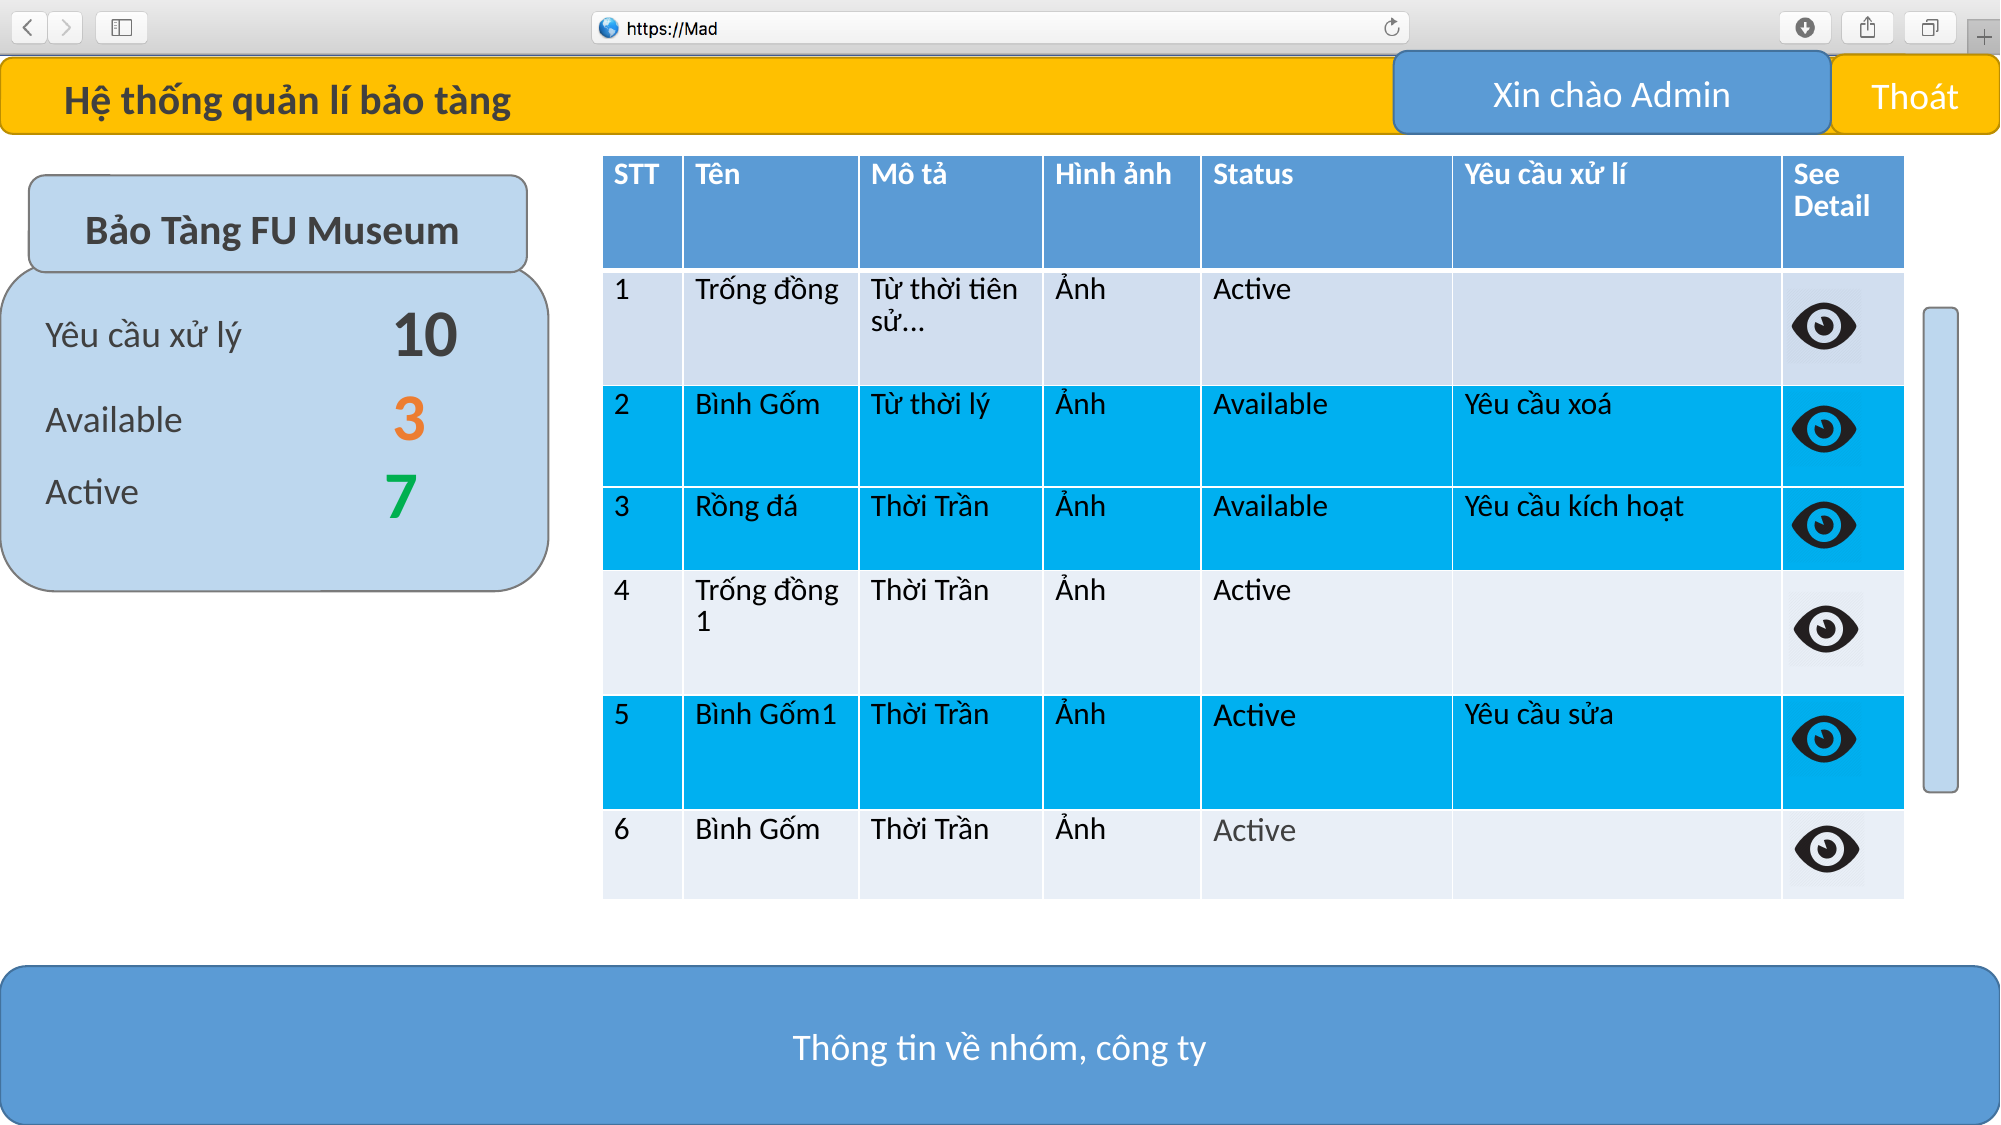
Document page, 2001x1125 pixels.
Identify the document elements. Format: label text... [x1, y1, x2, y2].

table_cell Yêu cầu xoá [1453, 386, 1781, 486]
table_header Status [1202, 156, 1452, 268]
table_cell Ảnh [1044, 571, 1200, 694]
text_box [1822, 128, 1839, 135]
table_cell Bình Gốm1 [684, 696, 858, 809]
table_cell Yêu cầu kích hoạt [1453, 488, 1781, 570]
table_header Tên [684, 156, 858, 268]
text_box [0, 56, 1402, 135]
table_cell [1453, 811, 1781, 899]
table_cell Thời Trần [860, 811, 1042, 899]
table_cell Từ thời tiên sử... [860, 273, 1042, 385]
table_cell [1453, 571, 1781, 694]
text_box [1922, 306, 1959, 794]
table_header Yêu cầu xử lí [1453, 156, 1781, 268]
table_cell 2 [603, 386, 682, 486]
text_box [27, 174, 528, 274]
table_cell [1783, 696, 1904, 809]
text_box 10 [376, 282, 509, 378]
text_box Active [30, 459, 226, 520]
table_cell Yêu cầu sửa [1453, 696, 1781, 809]
table_cell [1783, 273, 1904, 385]
table_cell Active [1202, 696, 1452, 809]
table_cell Ảnh [1044, 811, 1200, 899]
text_box Hệ thống quản lí bảo tàng [49, 65, 636, 130]
text_box [0, 267, 550, 593]
picture [1793, 717, 1855, 761]
table_cell Trống đồng 1 [684, 571, 858, 694]
table_cell 1 [603, 273, 682, 385]
table_header Hình ảnh [1044, 156, 1200, 268]
text_box 7 [369, 444, 446, 539]
table_cell Thời Trần [860, 696, 1042, 809]
table_cell Active [1202, 811, 1452, 899]
table_cell Rồng đá [684, 488, 858, 570]
table_cell Available [1202, 488, 1452, 570]
text_box Thông tin về nhóm, công ty [0, 965, 2000, 1125]
table_cell 3 [603, 488, 682, 570]
table_cell [1783, 386, 1904, 486]
table_cell Available [1202, 386, 1452, 486]
text_box Bảo Tàng FU Museum [70, 195, 494, 261]
table_cell [1453, 273, 1781, 385]
table_cell Bình Gốm [684, 811, 858, 899]
table_cell 4 [603, 571, 682, 694]
picture [1793, 503, 1855, 547]
table_cell Thời Trần [860, 571, 1042, 694]
table_cell Ảnh [1044, 273, 1200, 385]
picture [1786, 288, 1862, 364]
text_box Yêu cầu xử lý [30, 302, 343, 362]
picture [1789, 811, 1865, 887]
table_cell 6 [603, 811, 682, 899]
table_cell [1783, 488, 1904, 570]
table_cell Active [1202, 571, 1452, 694]
table_header STT [603, 156, 682, 268]
text_box 3 [377, 366, 453, 462]
table_header See Detail [1783, 156, 1904, 268]
picture [1788, 591, 1864, 667]
text_box Thoát [1831, 56, 2000, 135]
table_cell Trống đồng [684, 273, 858, 385]
text_box Xin chào Admin [1392, 56, 1832, 135]
table_cell Active [1202, 273, 1452, 385]
table_cell Ảnh [1044, 386, 1200, 486]
table_cell [1783, 811, 1904, 899]
picture [0, 0, 2000, 56]
table_cell Thời Trần [860, 488, 1042, 570]
table_cell Ảnh [1044, 488, 1200, 570]
table_header Mô tả [860, 156, 1042, 268]
table_cell Bình Gốm [684, 386, 858, 486]
text_box Available [30, 387, 259, 448]
table_cell [1783, 571, 1904, 694]
picture [1793, 407, 1855, 451]
table_cell 5 [603, 696, 682, 809]
table_cell Ảnh [1044, 696, 1200, 809]
table_cell Từ thời lý [860, 386, 1042, 486]
